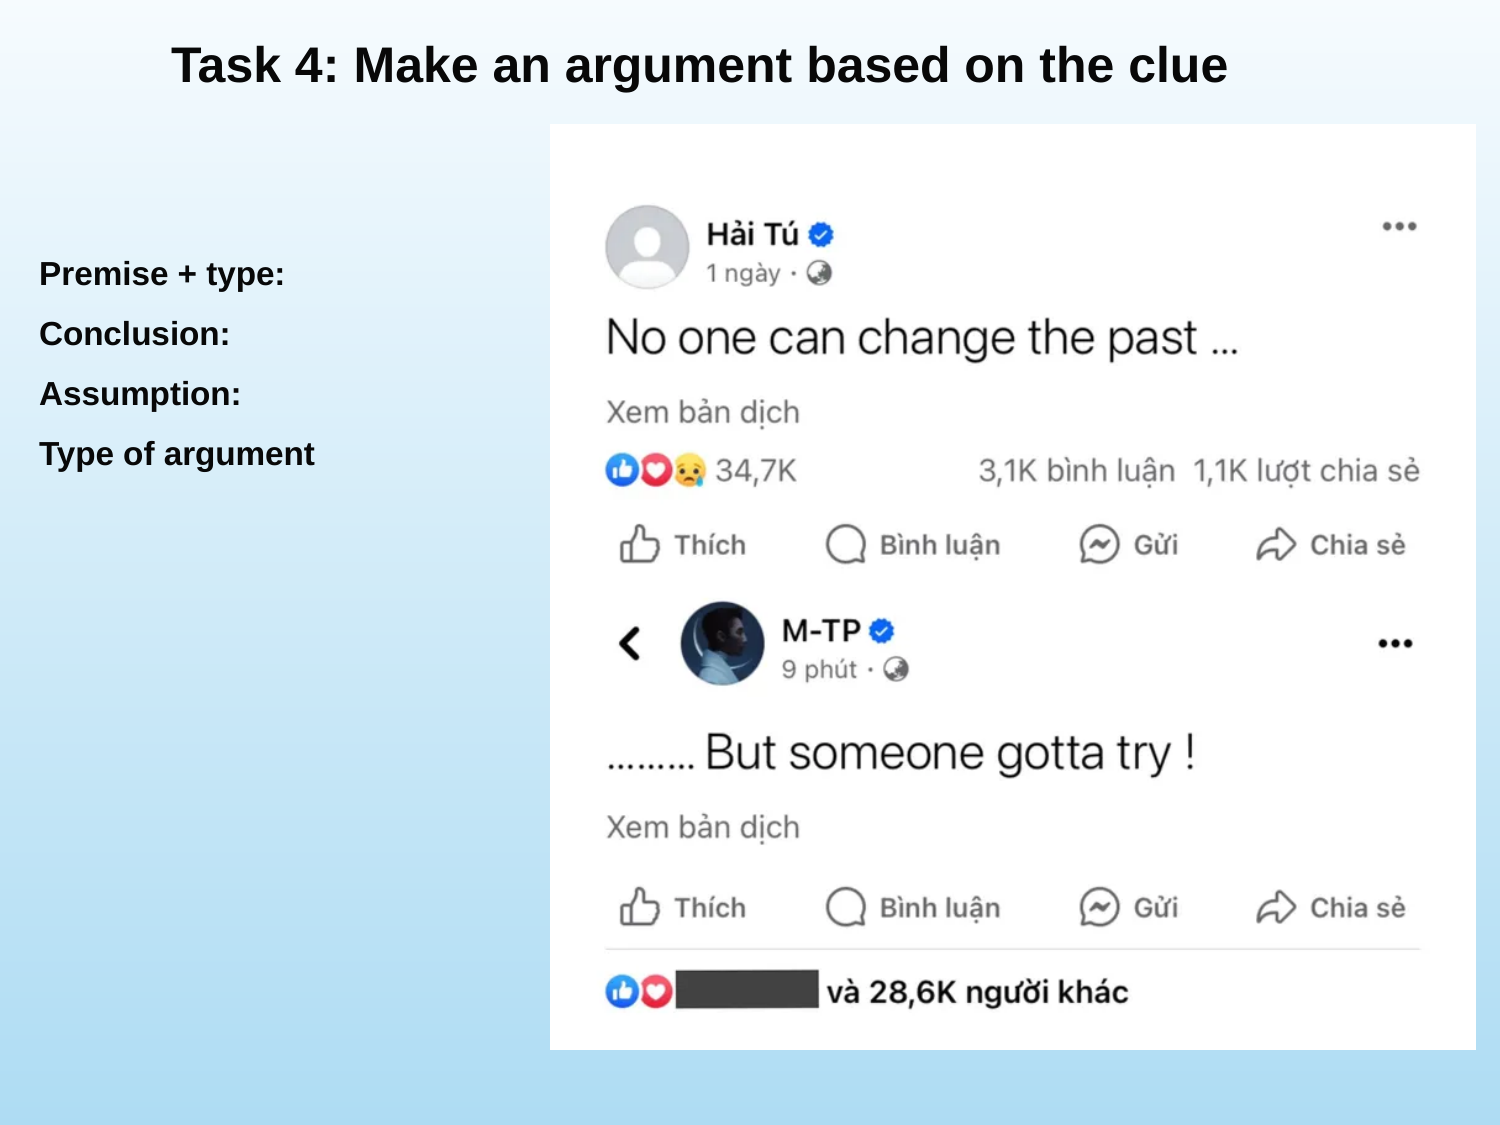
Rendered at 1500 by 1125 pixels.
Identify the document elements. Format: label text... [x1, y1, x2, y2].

title Task 4: Make an argument based on the clue [24, 37, 1375, 88]
picture [550, 124, 1476, 1051]
text_box Premise + type: Conclusion: Assumption: Type of argument [24, 224, 545, 480]
